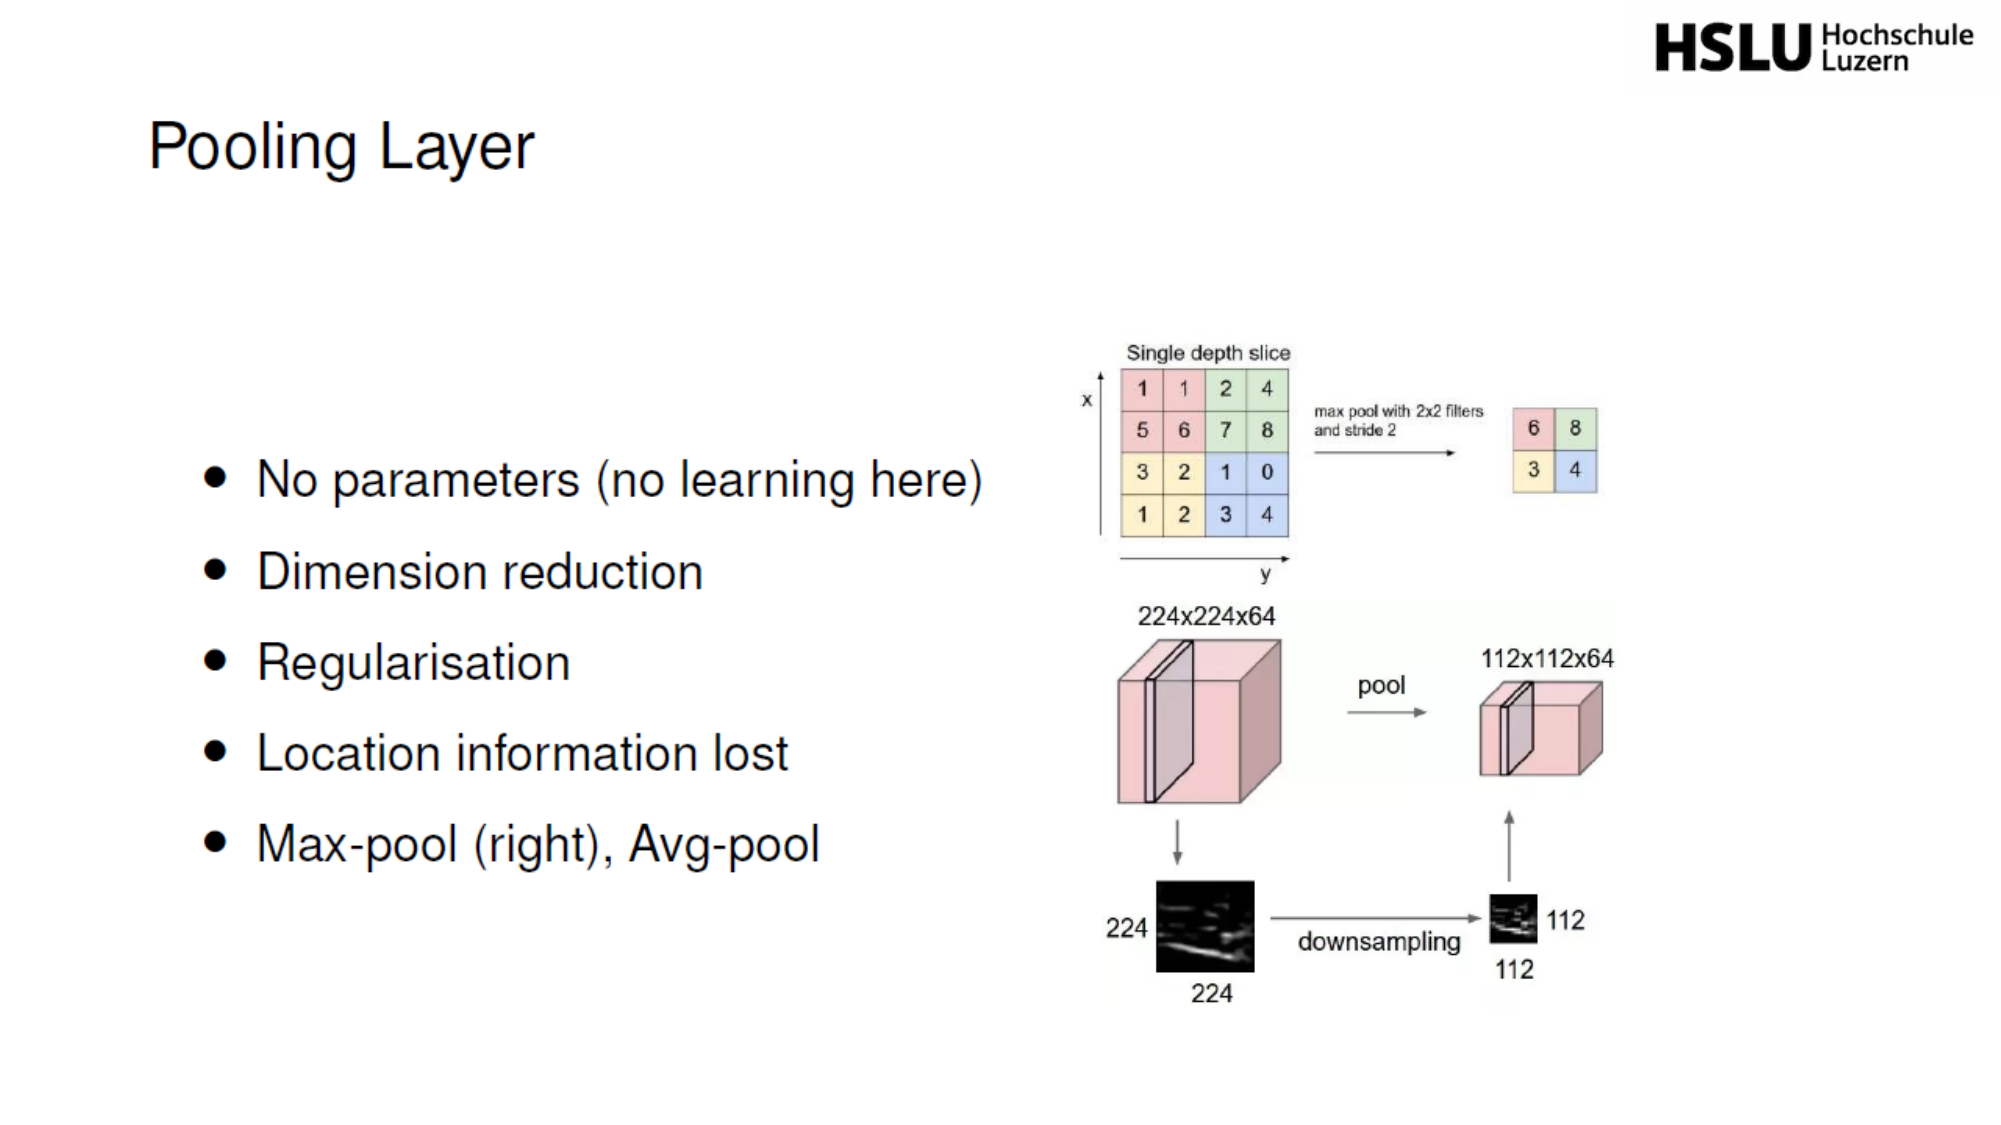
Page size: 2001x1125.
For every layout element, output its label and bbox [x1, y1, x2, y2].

picture [124, 98, 1680, 1076]
picture [1630, 0, 2000, 96]
